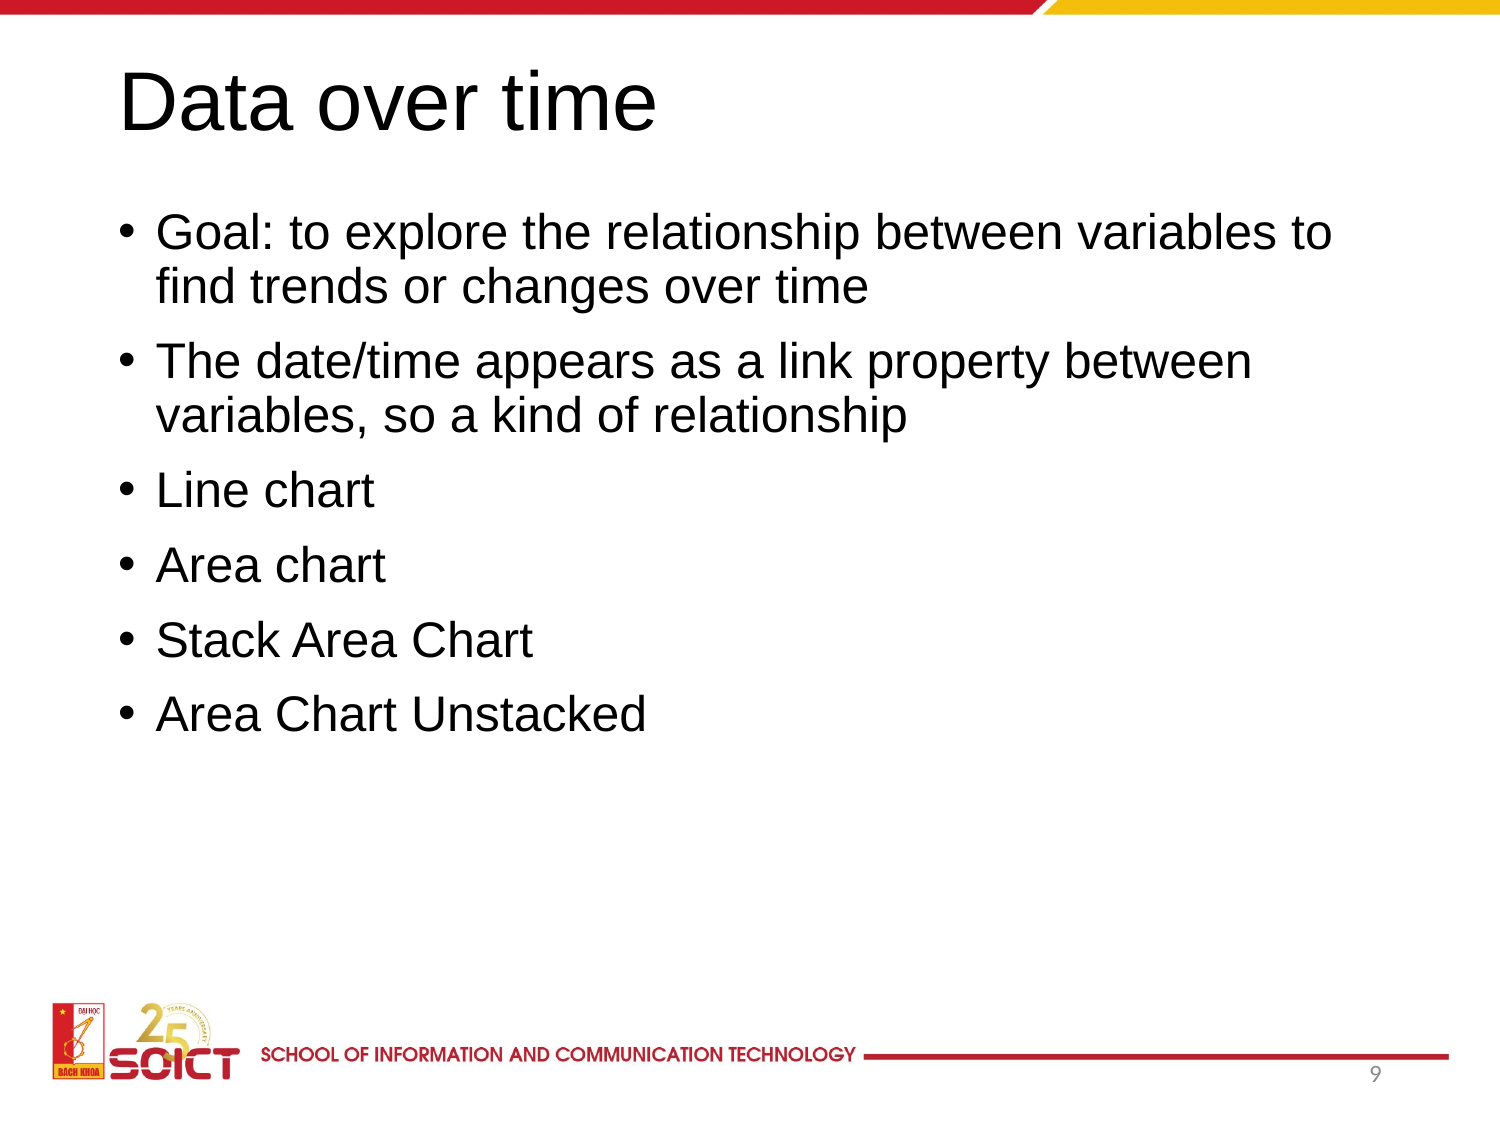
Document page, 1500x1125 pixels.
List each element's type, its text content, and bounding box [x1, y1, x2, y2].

list Goal: to explore the relationship between variables to find trends or changes over time The date/time appears as a link property between variables, so a kind of relationship Line chart Area chart Stack Area Chart Area Chart Unstacked [103, 199, 1397, 1014]
slide_number 9 [1059, 1042, 1397, 1103]
title Data over time [103, 29, 1397, 179]
picture [0, 0, 1500, 1125]
